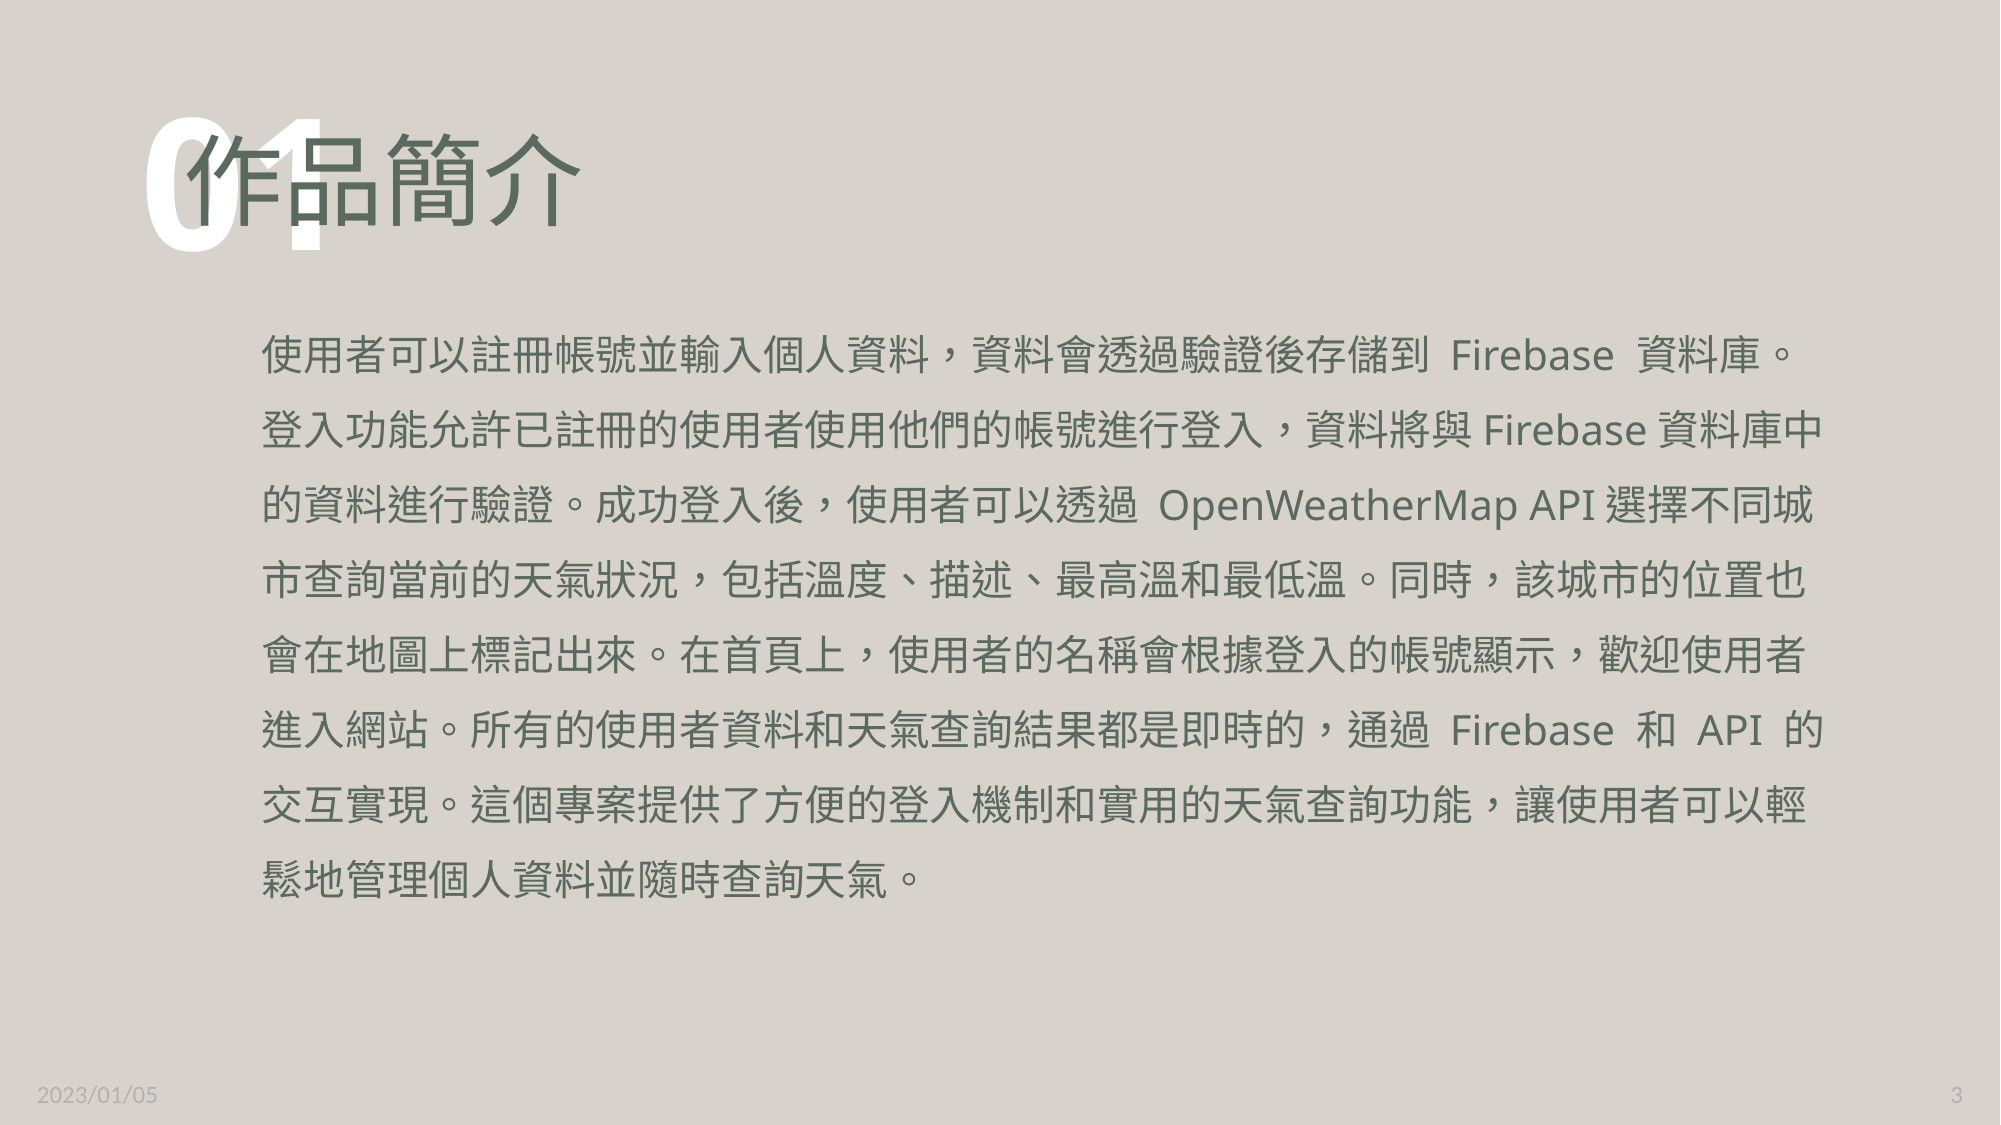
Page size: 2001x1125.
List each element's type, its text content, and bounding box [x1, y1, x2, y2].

slide_number 3 [1528, 1064, 1979, 1124]
list 01 [124, 84, 246, 304]
title 作品簡介 [168, 76, 815, 297]
list 使用者可以註冊帳號並輸入個人資料，資料會透過驗證後存儲到 Firebase 資料庫。登入功能允許已註冊的使用者使用他們的帳號進行登入，資料將與Firebase資料庫中的資料進行驗證。成功登入後，使用者可以透過 OpenWeatherMap API選擇不同城市查詢當前的天氣狀況，包括溫度、描述、最高溫和最低溫。同時，該城市的位置也會在地圖上標記出來。在首頁上，使用者的名稱會根據登入的帳號顯示，歡迎使用者進入網站。所有的使用者資料和天氣查詢結果都是即時的，通過 Firebase 和 API 的交互實現。這個專案提供了方便的登入機制和實用的天氣查詢功能，讓使用者可以輕鬆地管理個人資料並隨時查詢天氣。 [246, 296, 1855, 981]
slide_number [21, 1064, 472, 1124]
